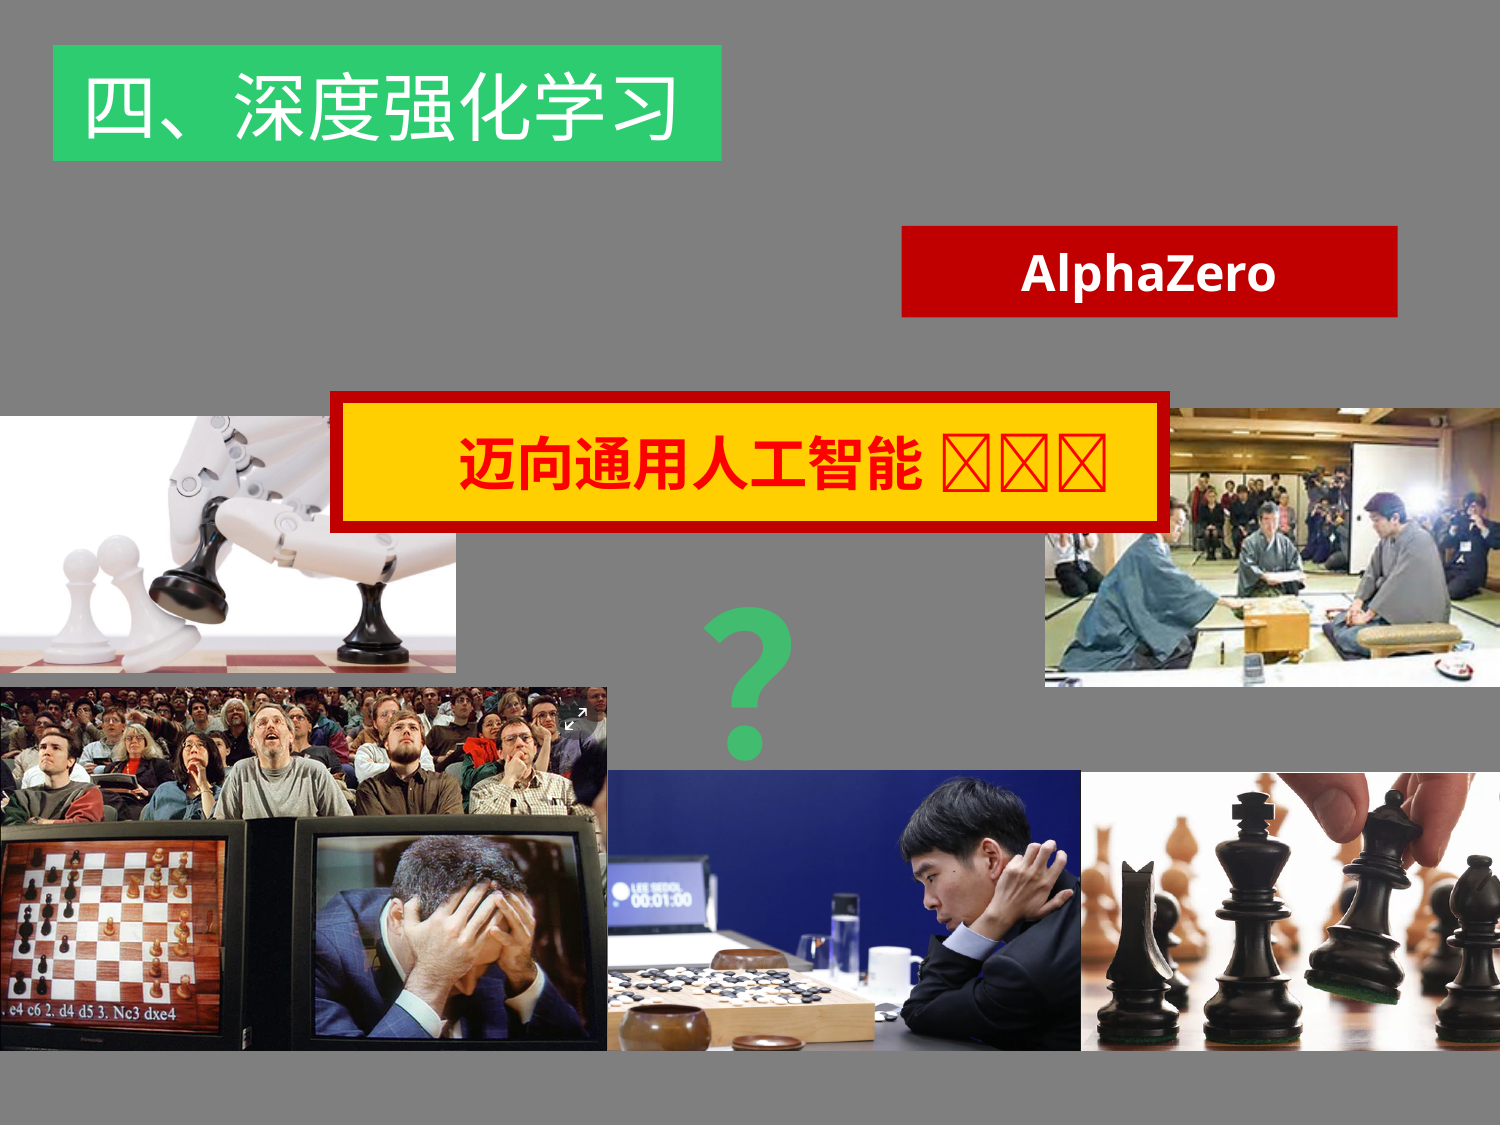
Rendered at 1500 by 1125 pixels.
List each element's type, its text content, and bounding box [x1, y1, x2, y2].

text_box ？ [683, 527, 908, 769]
text_box 四、深度强化学习 [70, 54, 734, 157]
text_box 迈向通用人工智能  [336, 397, 1164, 527]
picture [0, 415, 456, 673]
text_box AlphaZero [901, 225, 1398, 318]
picture [608, 770, 1500, 1051]
picture [0, 687, 607, 1051]
text_box [51, 43, 724, 163]
picture [1045, 408, 1500, 687]
